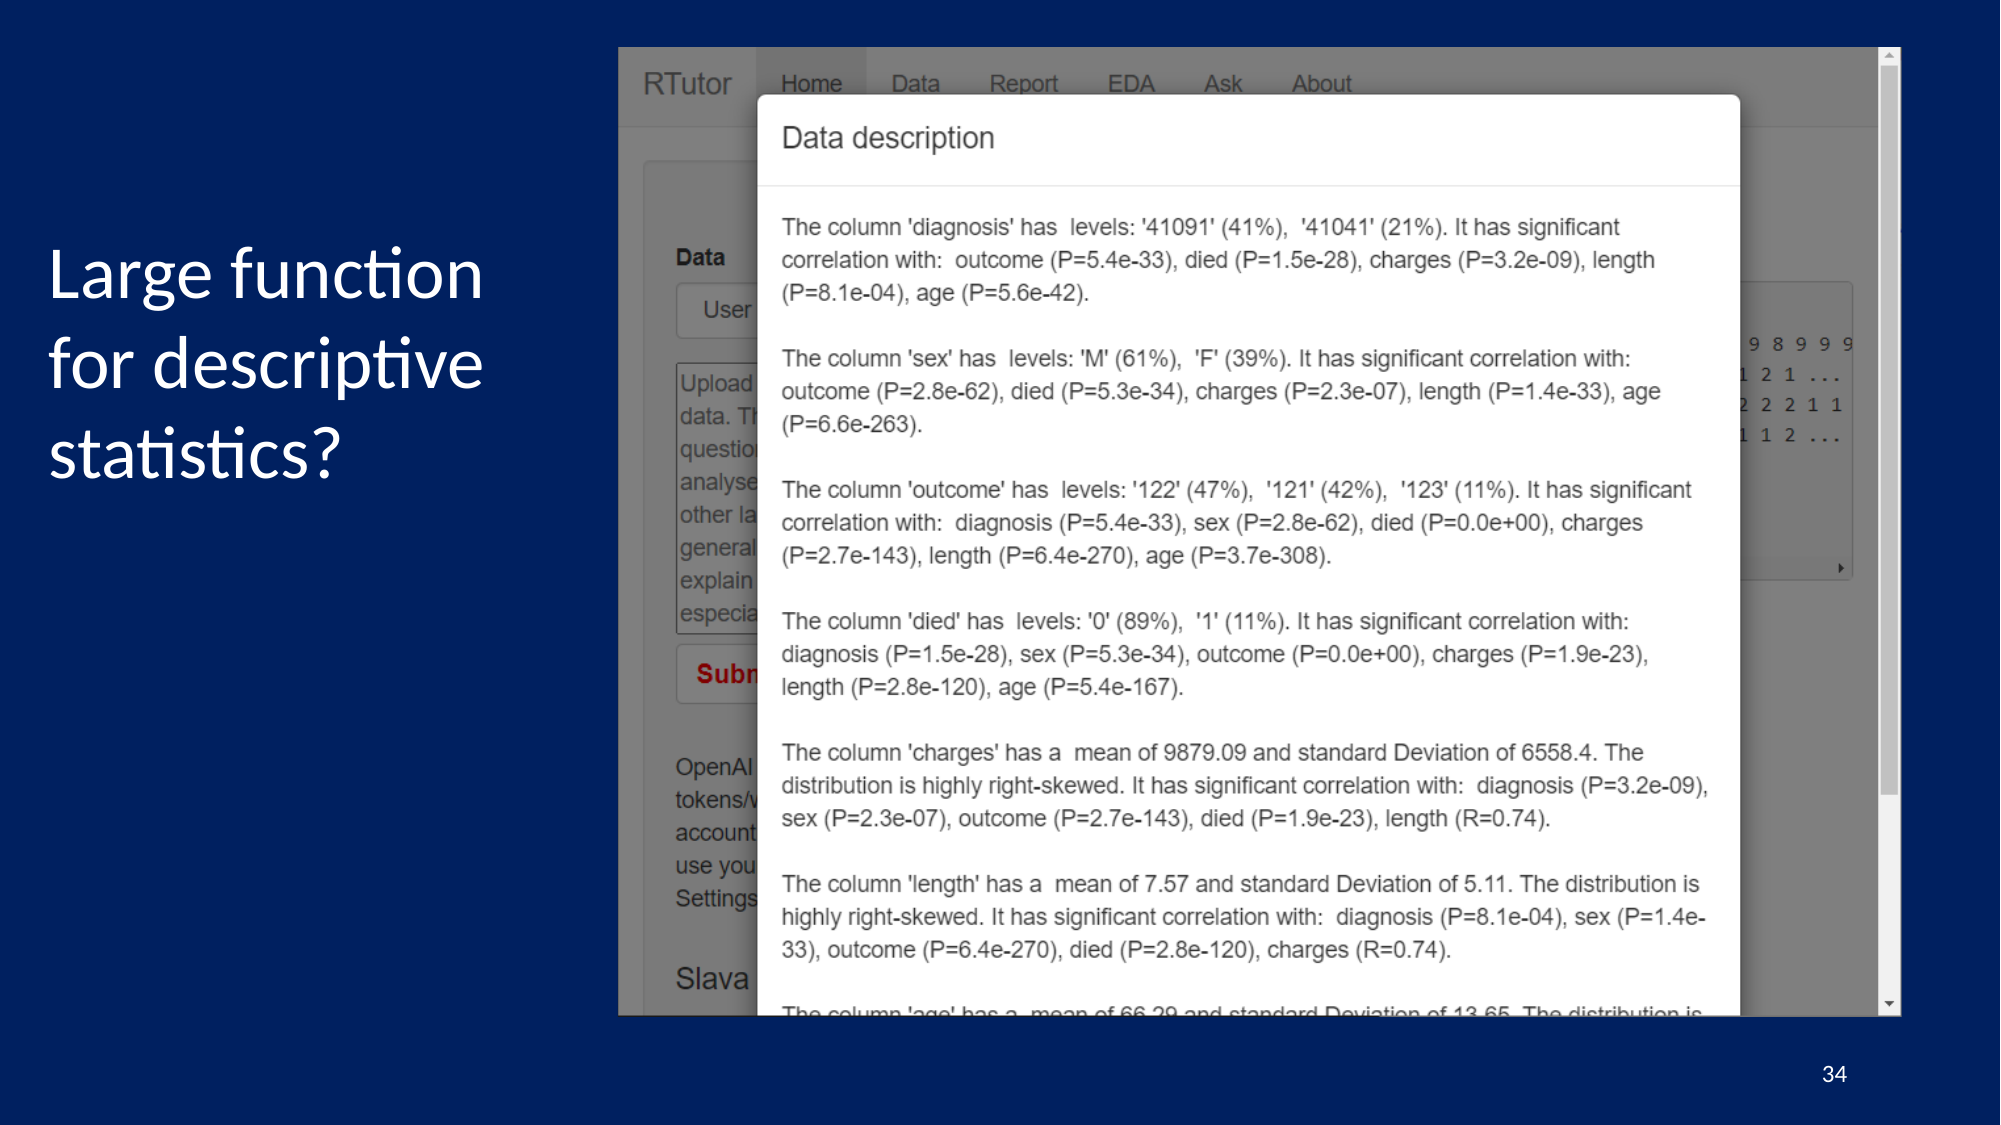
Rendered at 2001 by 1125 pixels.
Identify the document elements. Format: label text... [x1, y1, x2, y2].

text_box Large function for descriptive statistics? [34, 216, 551, 502]
picture [617, 47, 1902, 1017]
slide_number 34 [1412, 1042, 1863, 1103]
